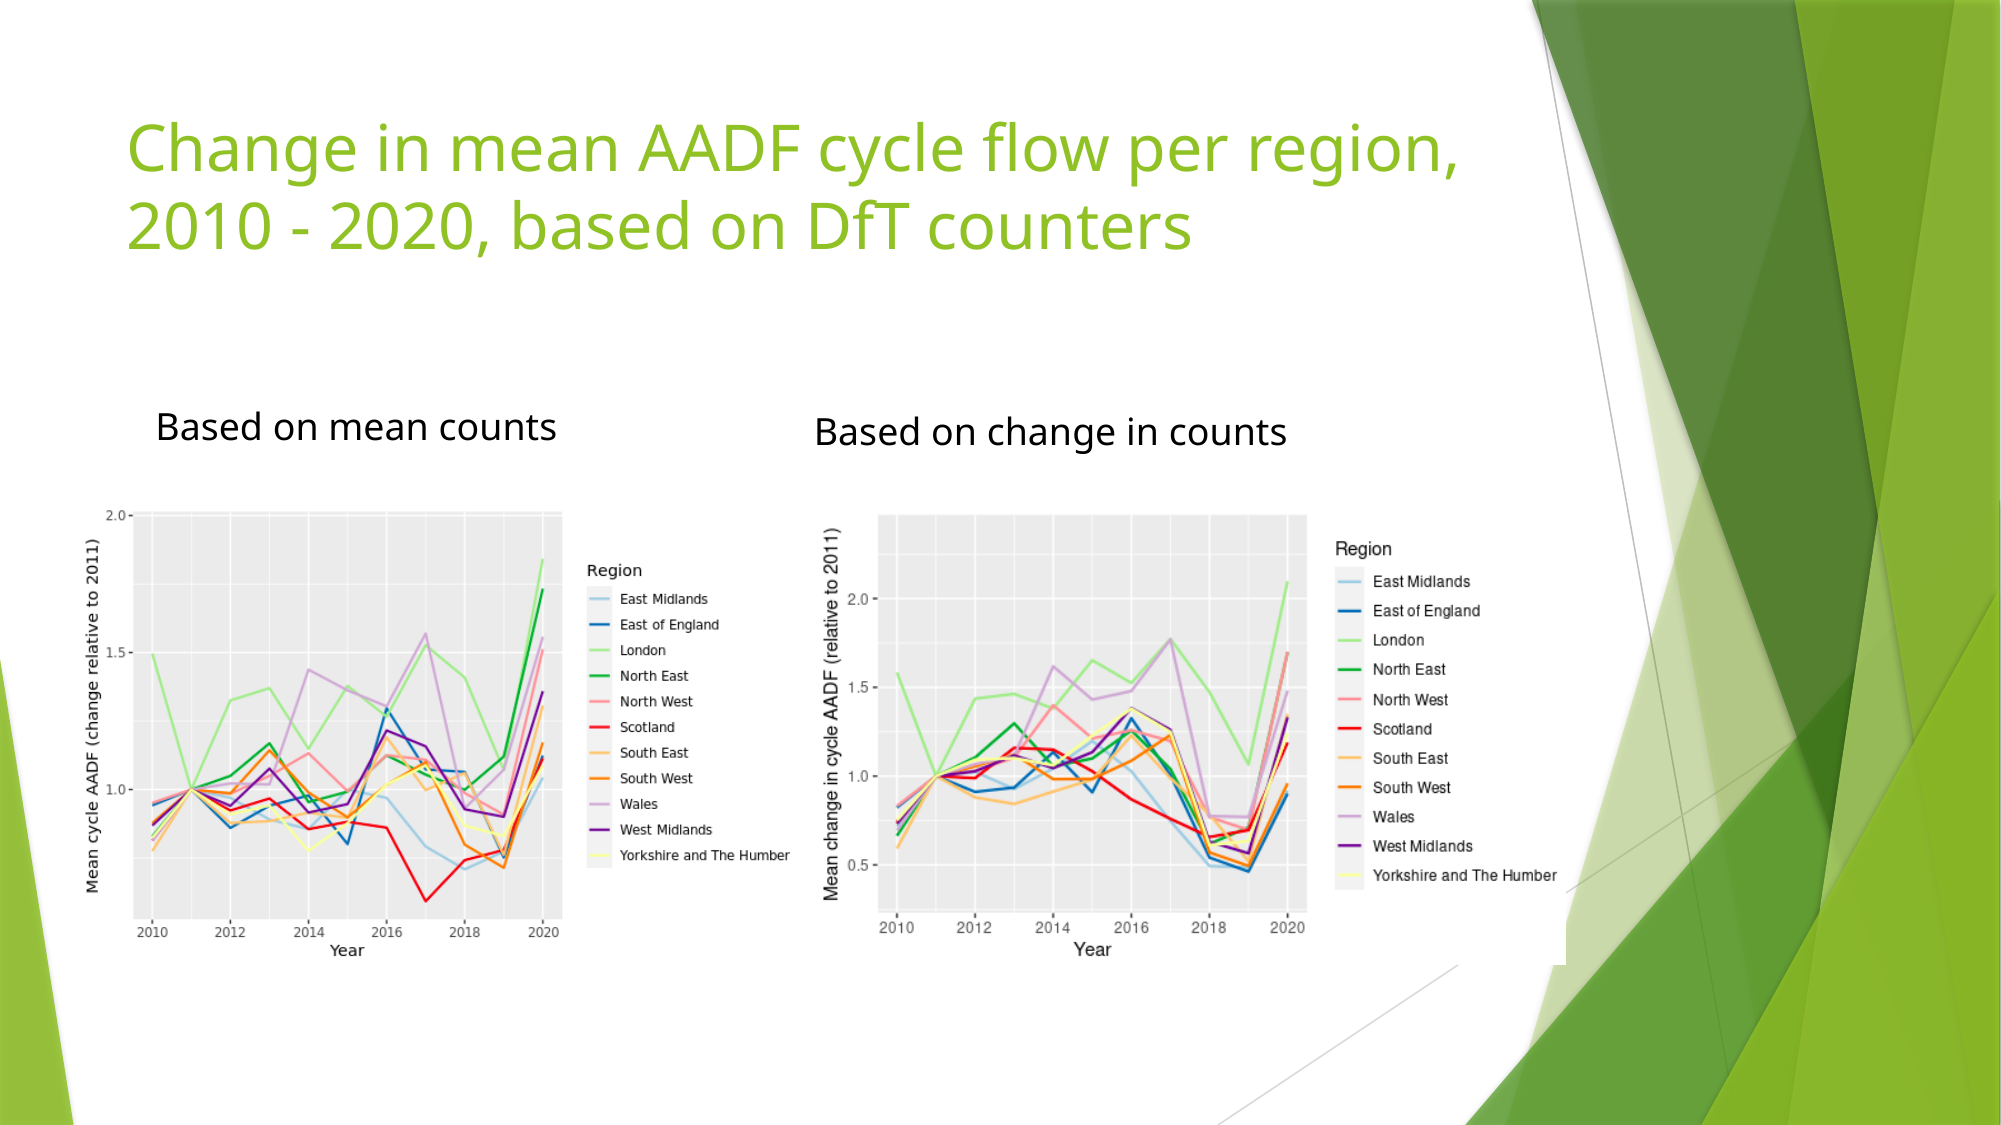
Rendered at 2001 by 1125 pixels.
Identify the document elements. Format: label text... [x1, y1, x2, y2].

title Change in mean AADF cycle flow per region, 2010 - 2020, based on DfT counters [111, 99, 1522, 317]
picture [815, 507, 1566, 965]
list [80, 507, 800, 965]
text_box Based on mean counts [140, 395, 660, 456]
text_box Based on change in counts [798, 400, 1318, 461]
